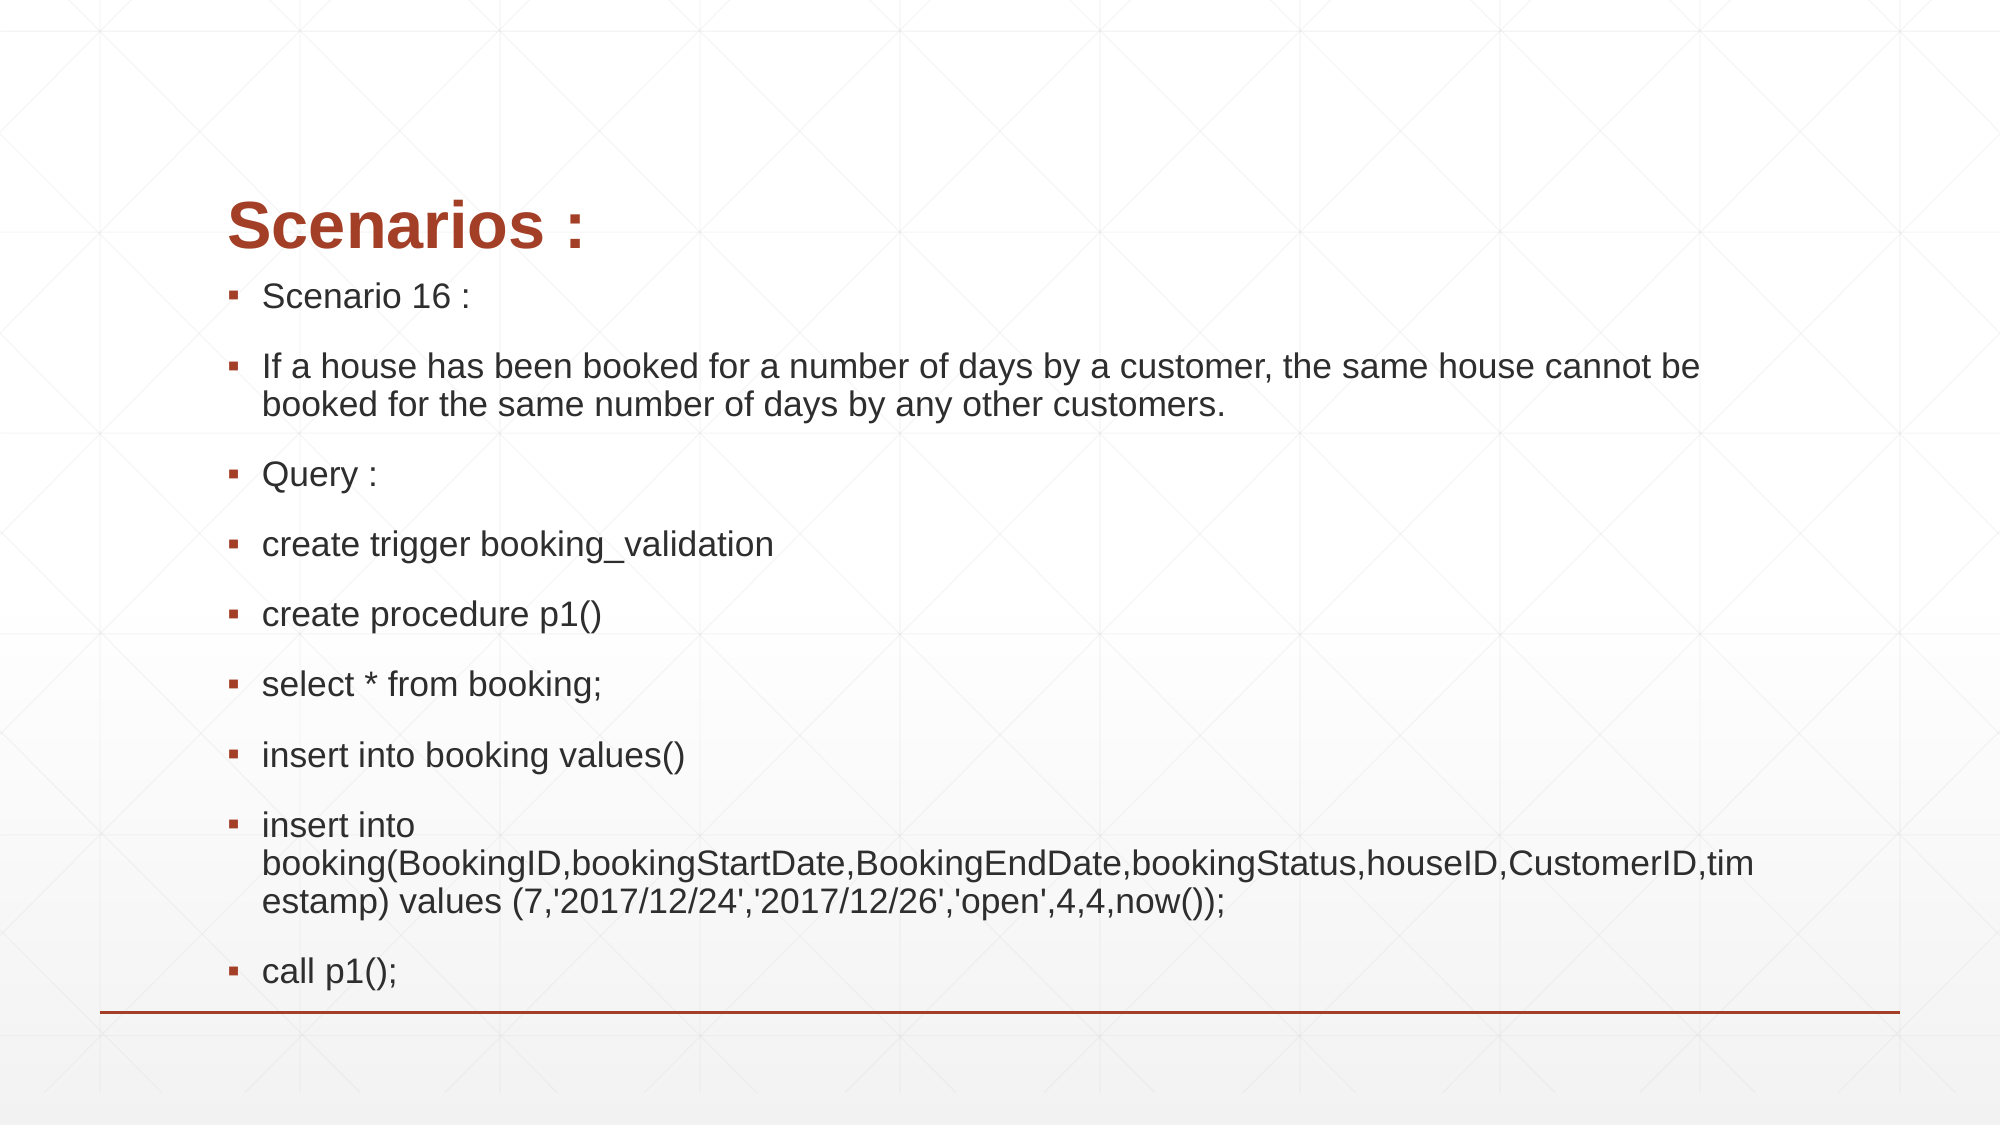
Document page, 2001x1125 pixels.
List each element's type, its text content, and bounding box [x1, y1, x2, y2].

list Scenario 16 : If a house has been booked for a number of days by a customer, the same house cannot be booked for the same number of days by any other customers. Query : create trigger booking_validation create procedure p1() select * from booking; insert into booking values() insert into booking(BookingID,bookingStartDate,BookingEndDate,bookingStatus,houseID,CustomerID,timestamp) values (7,'2017/12/24','2017/12/26','open',4,4,now()); call p1(); [212, 270, 1788, 1005]
title Scenarios : [212, 82, 1788, 270]
